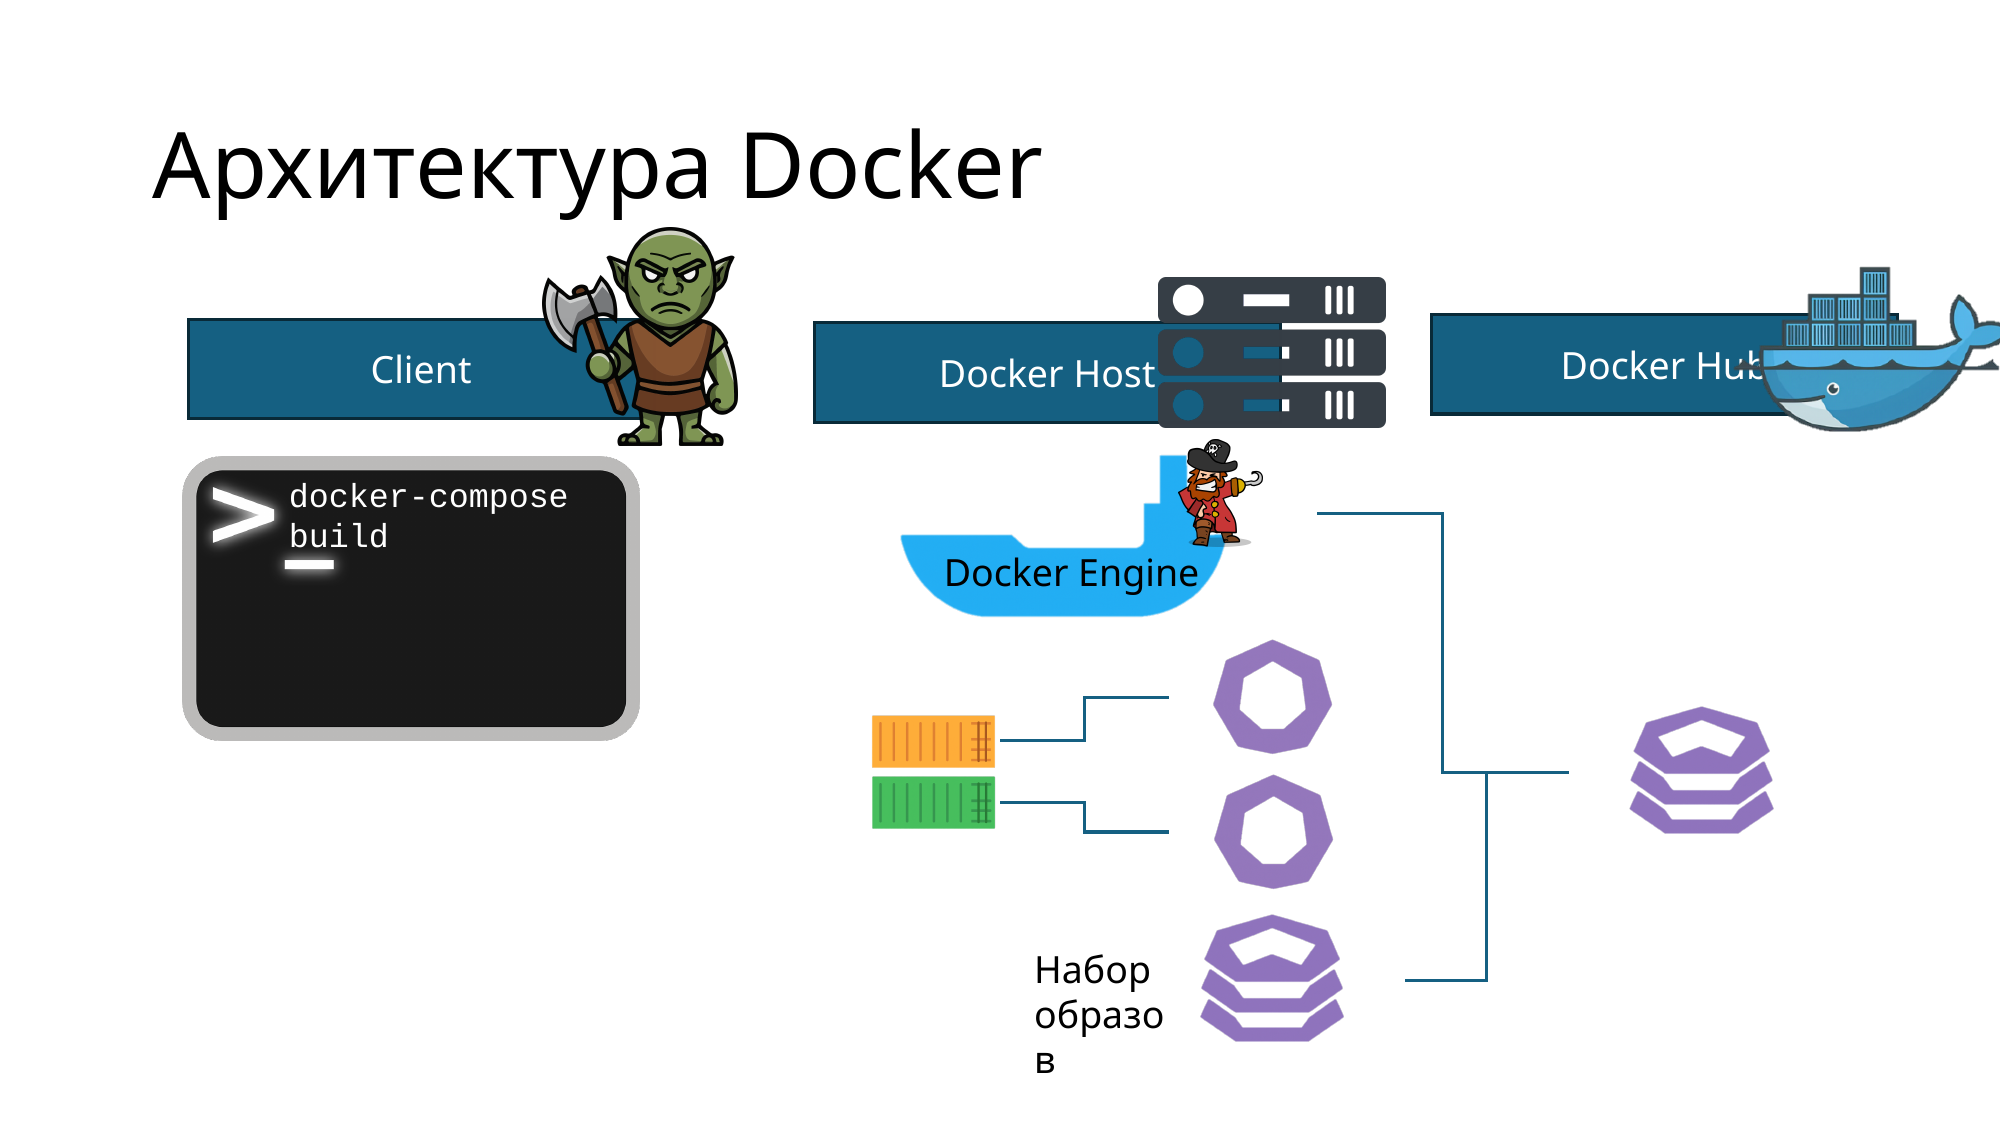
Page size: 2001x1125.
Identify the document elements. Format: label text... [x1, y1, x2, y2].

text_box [999, 801, 1170, 833]
text_box Набор образов [1019, 938, 1139, 1088]
picture [181, 455, 641, 741]
picture [1570, 639, 1835, 906]
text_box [1404, 771, 1570, 981]
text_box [1315, 513, 1570, 773]
picture [808, 259, 1406, 1114]
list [542, 227, 738, 446]
title Архитектура Docker [137, 59, 1863, 278]
text_box Docker Hub [1430, 313, 1700, 416]
text_box Client [187, 318, 542, 420]
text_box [999, 696, 1170, 742]
picture [1700, 259, 2000, 446]
